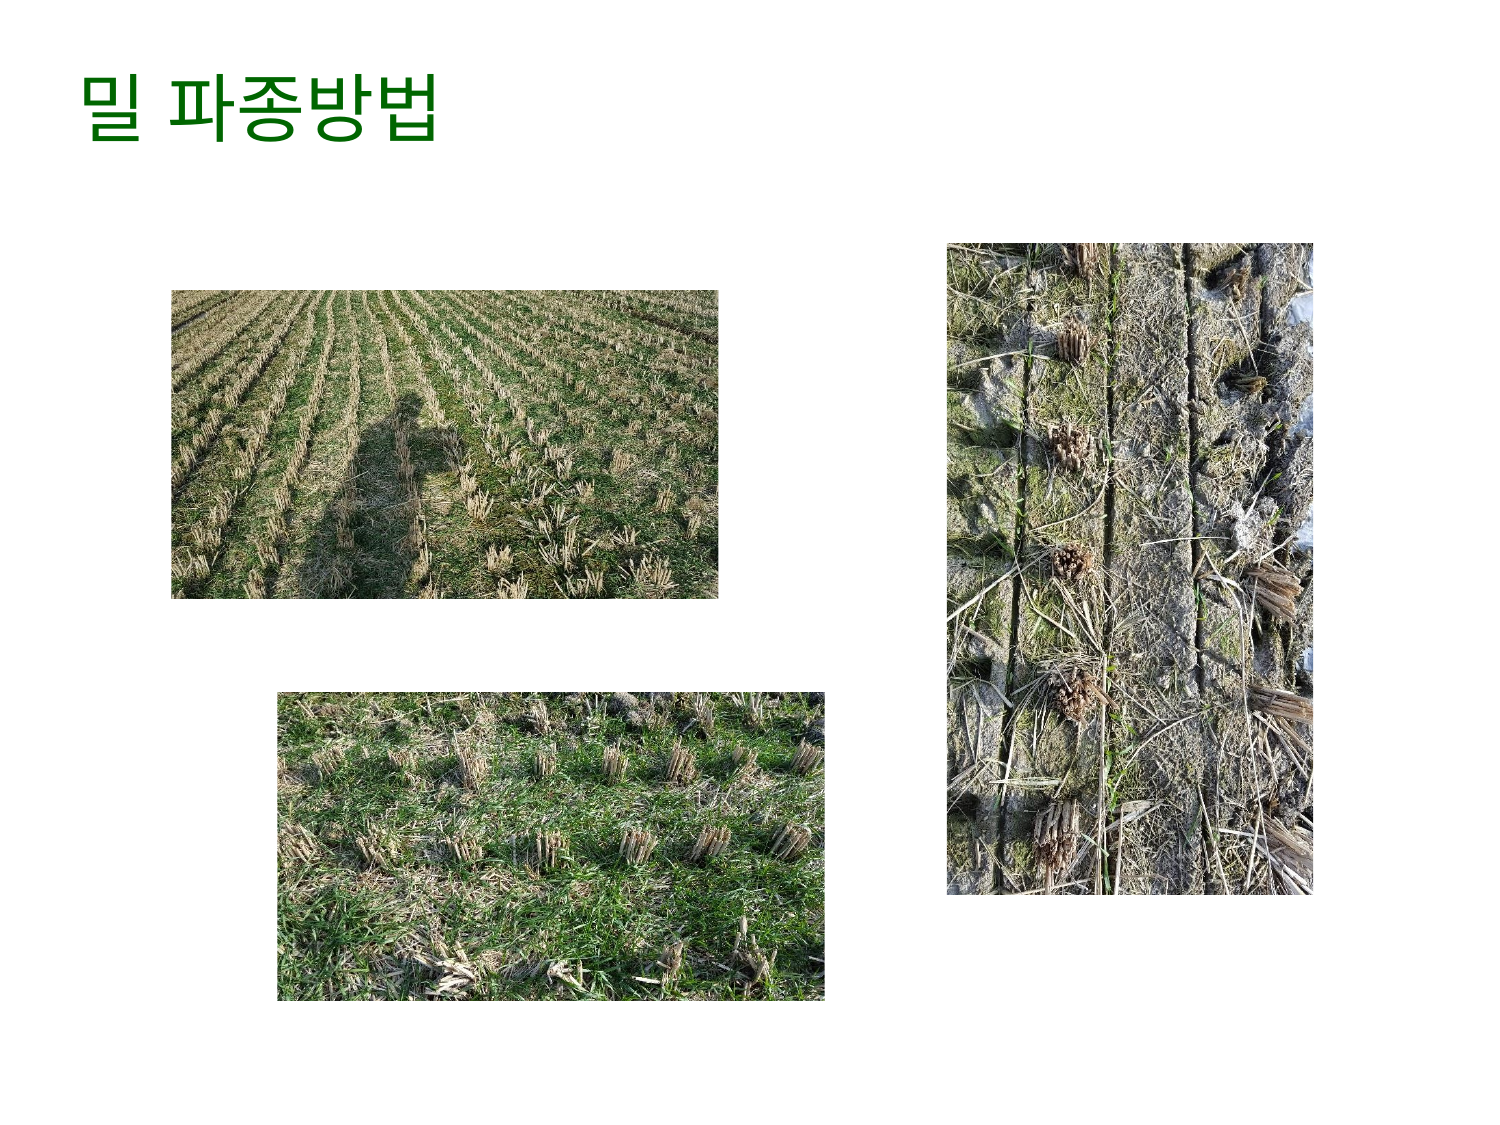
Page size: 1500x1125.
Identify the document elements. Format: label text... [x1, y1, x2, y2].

text_box [277, 692, 825, 1001]
title 밀 파종방법 [57, 10, 462, 201]
text_box [946, 243, 1314, 895]
text_box [171, 290, 719, 599]
